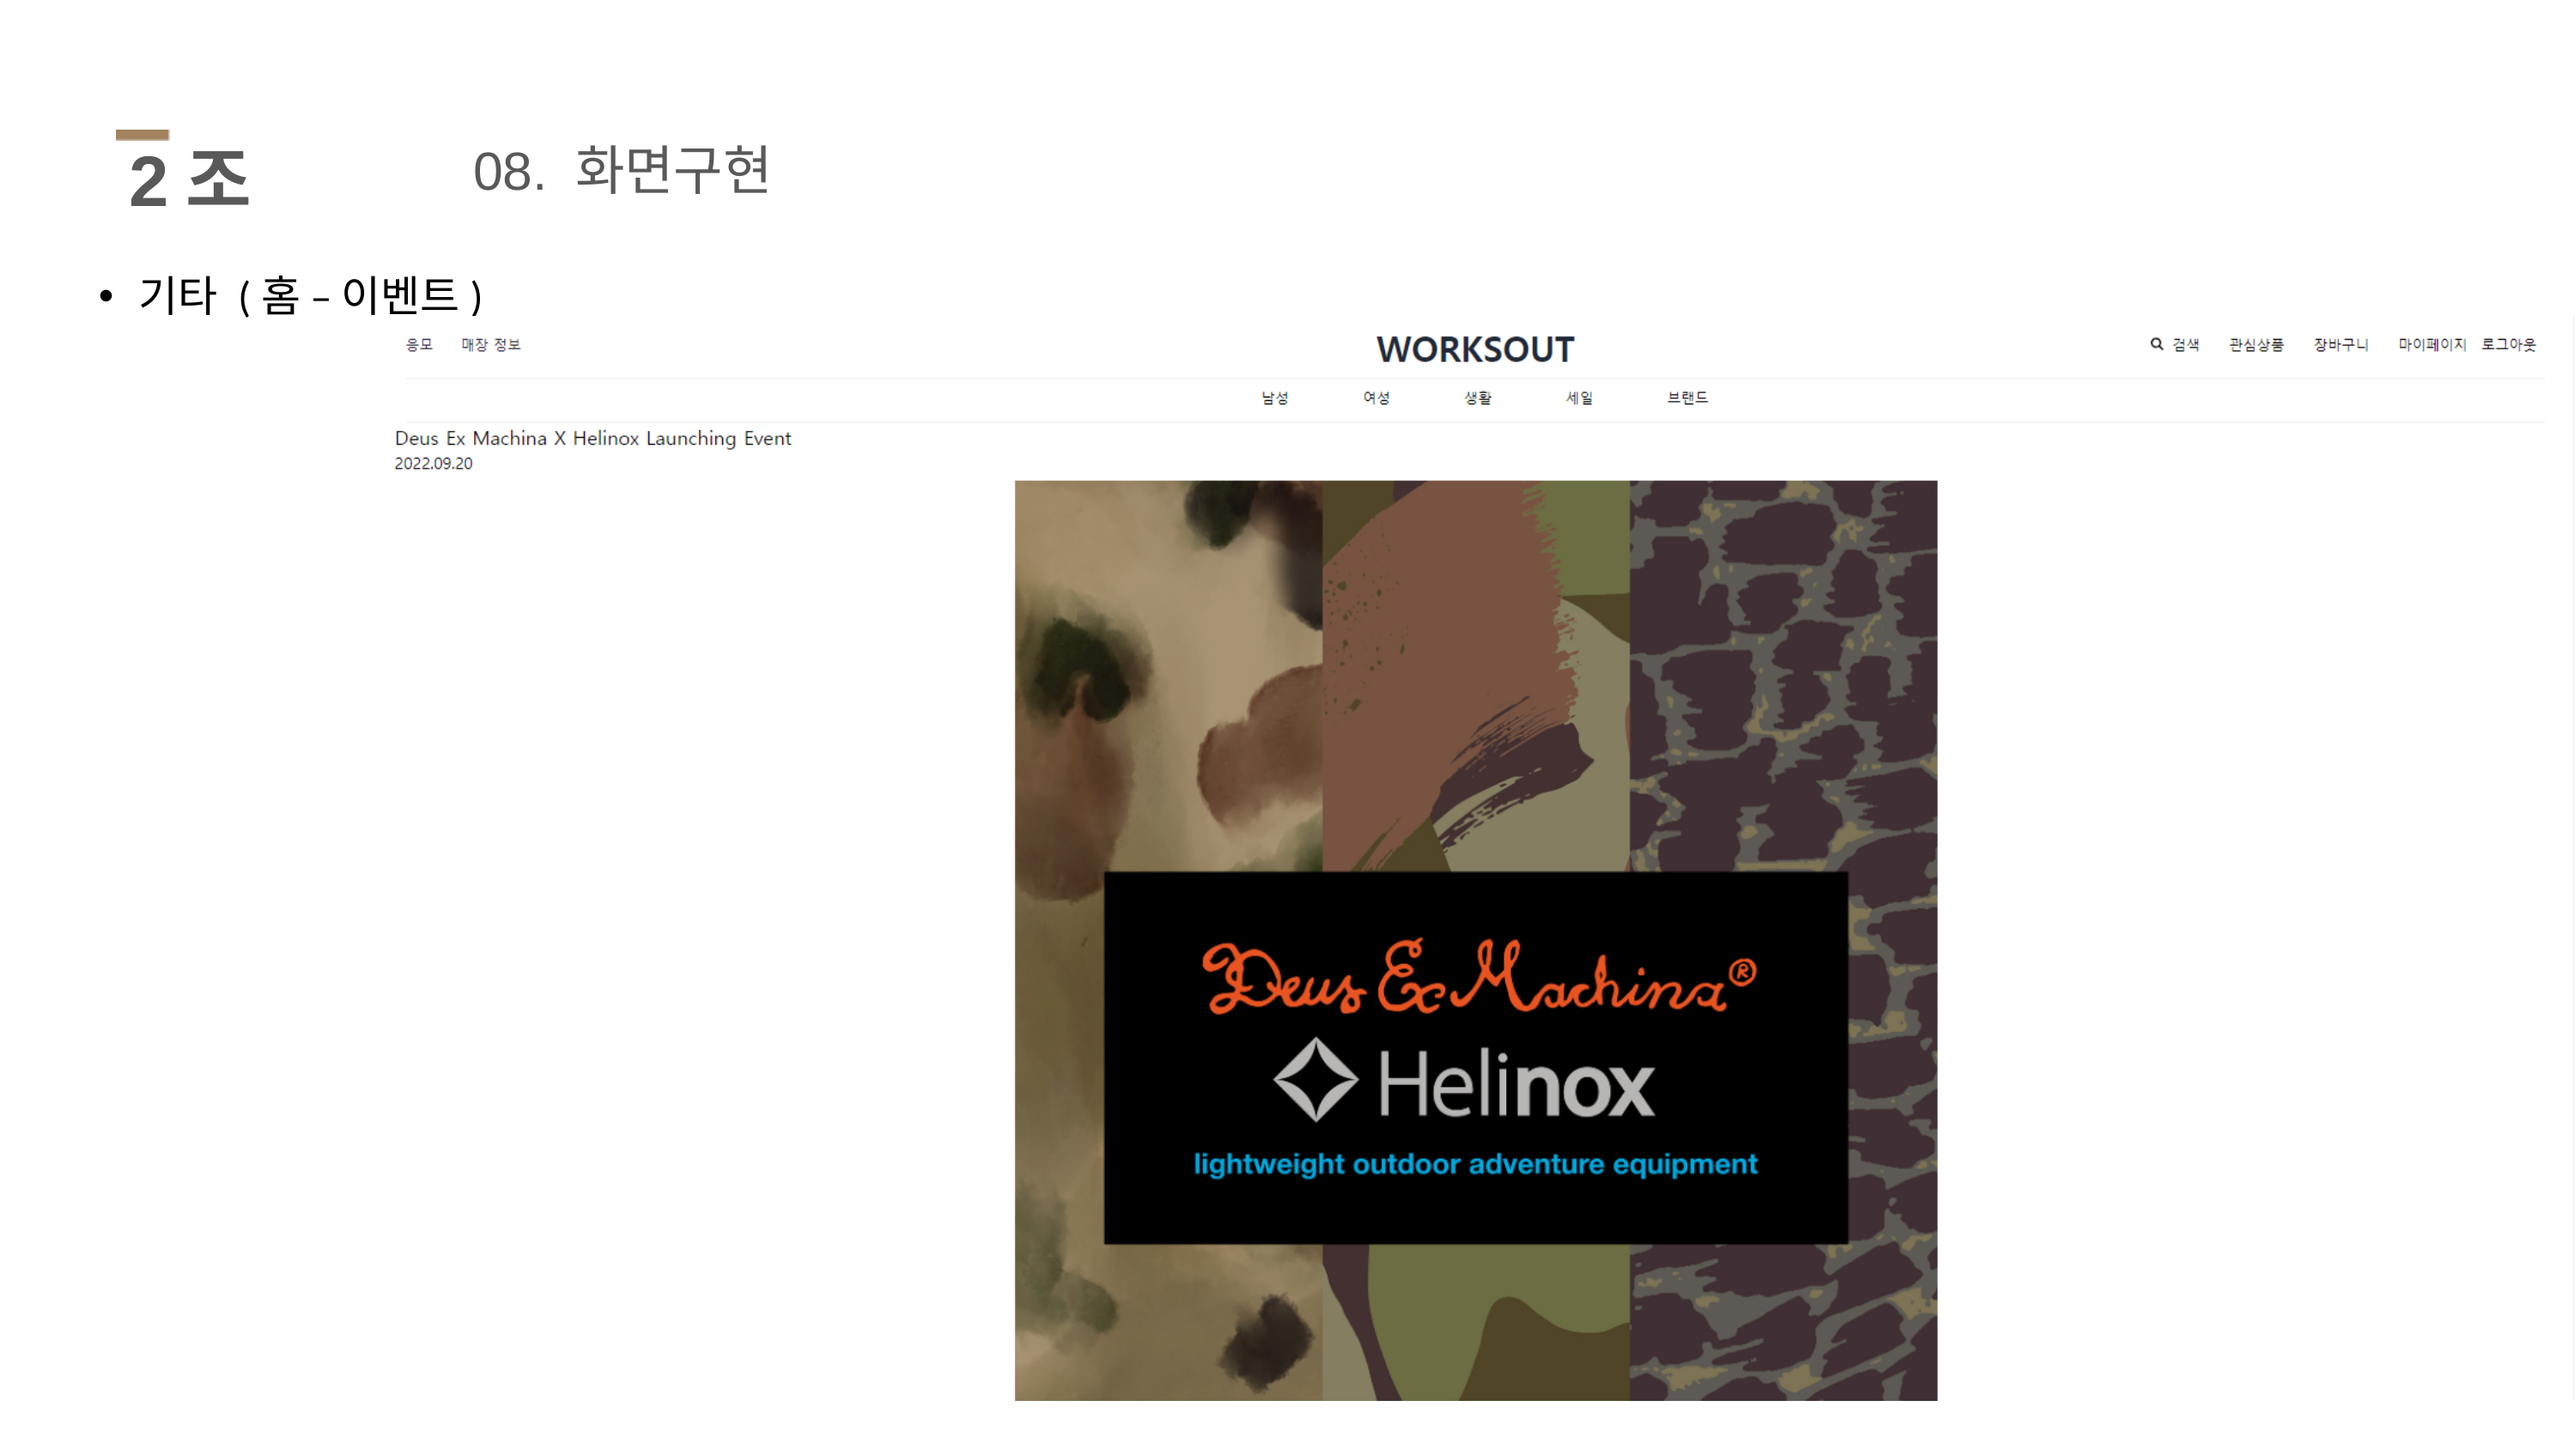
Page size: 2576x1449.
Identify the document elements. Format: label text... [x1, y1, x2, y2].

picture [389, 316, 2574, 1402]
text_box 08. 화면구현 [460, 130, 1361, 208]
picture [116, 130, 170, 141]
text_box 기타 (홈 – 이벤트) [85, 263, 514, 328]
text_box 2조 [116, 128, 576, 227]
